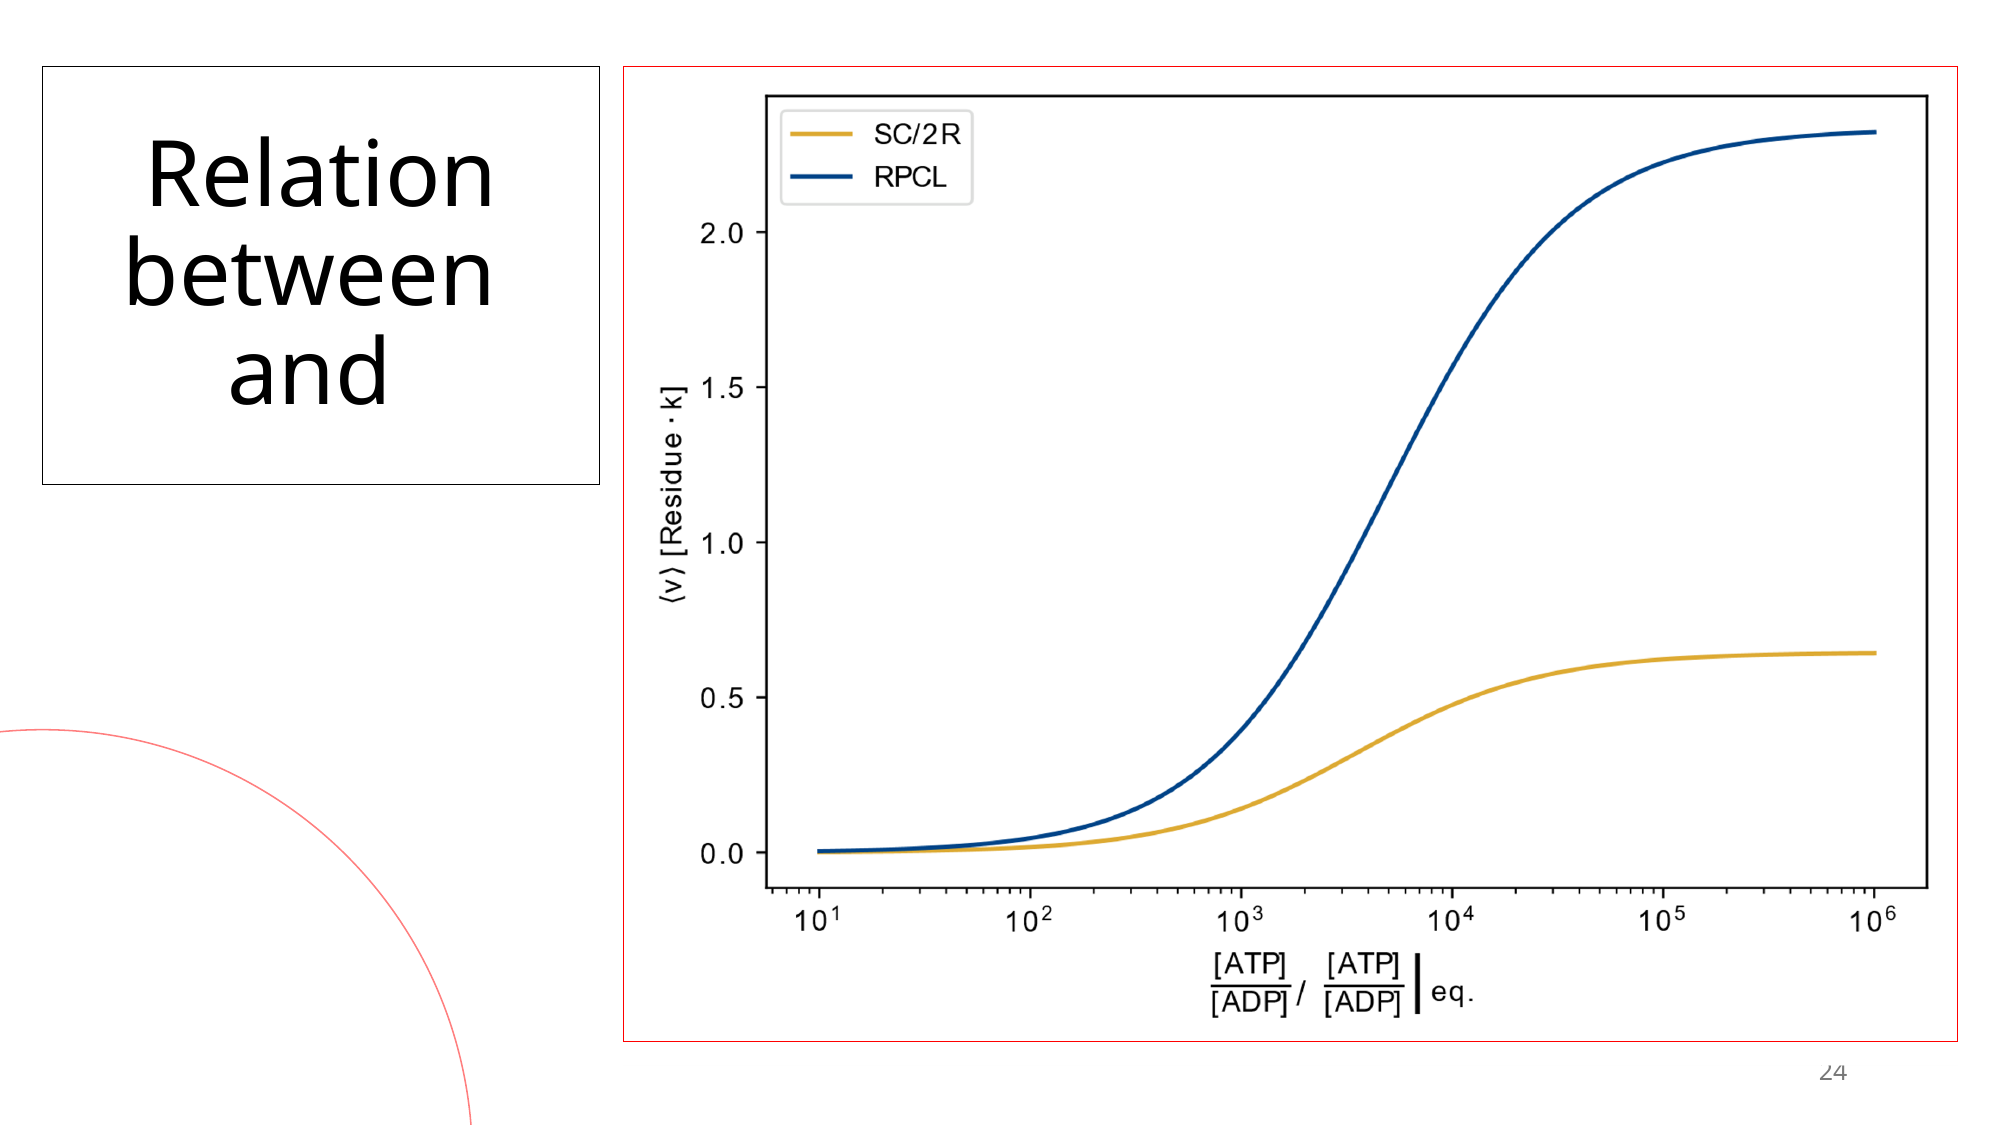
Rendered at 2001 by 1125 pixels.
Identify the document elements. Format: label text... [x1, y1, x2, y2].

picture [623, 63, 1958, 1066]
text_box [0, 728, 473, 1125]
slide_number 24 [1412, 1066, 1863, 1103]
